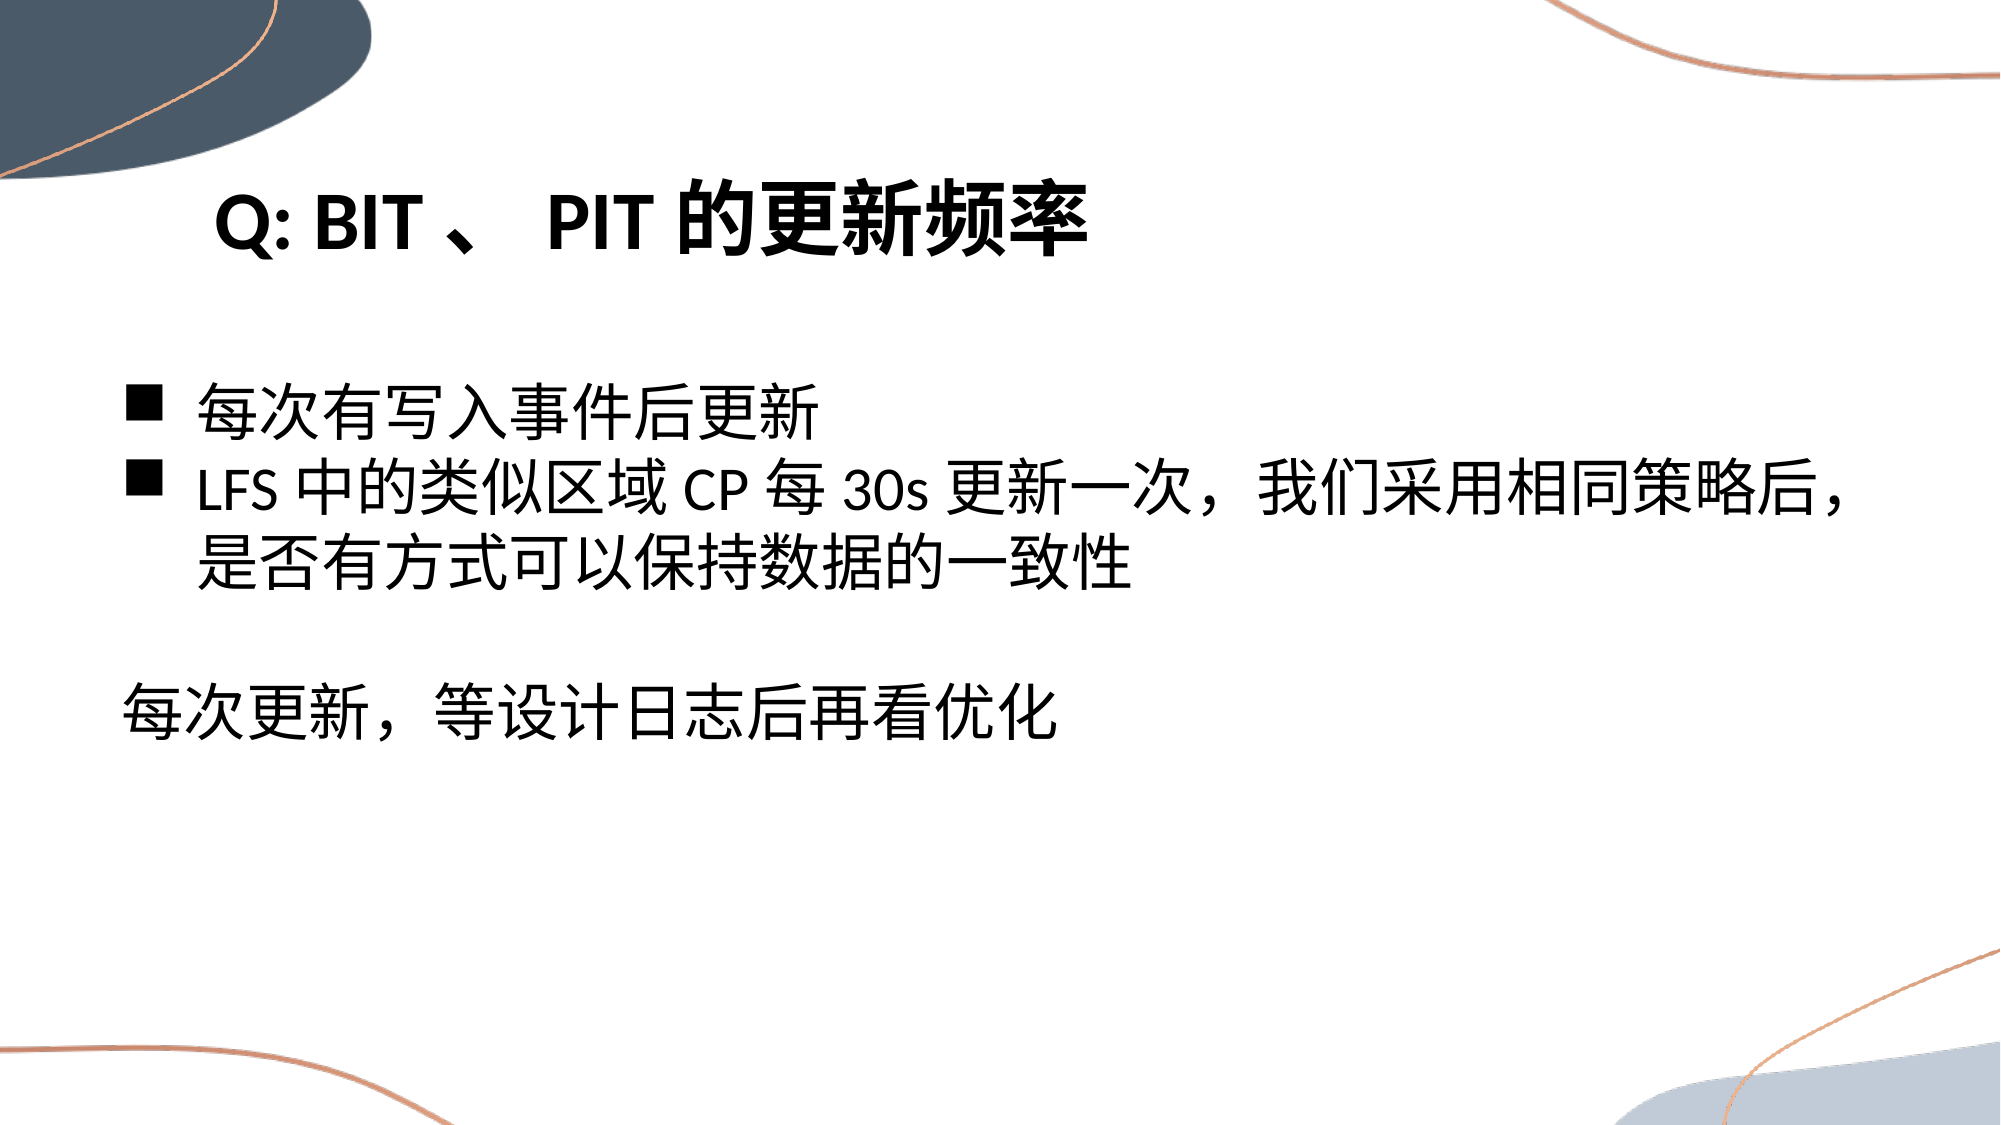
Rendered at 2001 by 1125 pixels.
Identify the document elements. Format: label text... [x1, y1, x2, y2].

picture [0, 1018, 478, 1125]
picture [1522, 0, 2001, 107]
picture [0, 0, 372, 207]
text_box 每次有写入事件后更新 LFS中的类似区域CP每30s更新一次，我们采用相同策略后，是否有方式可以保持数据的一致性 每次更新，等设计日志后再看优化 [106, 365, 1913, 756]
picture [1603, 918, 2001, 1125]
text_box Q: BIT、PIT的更新频率 [199, 158, 1726, 274]
